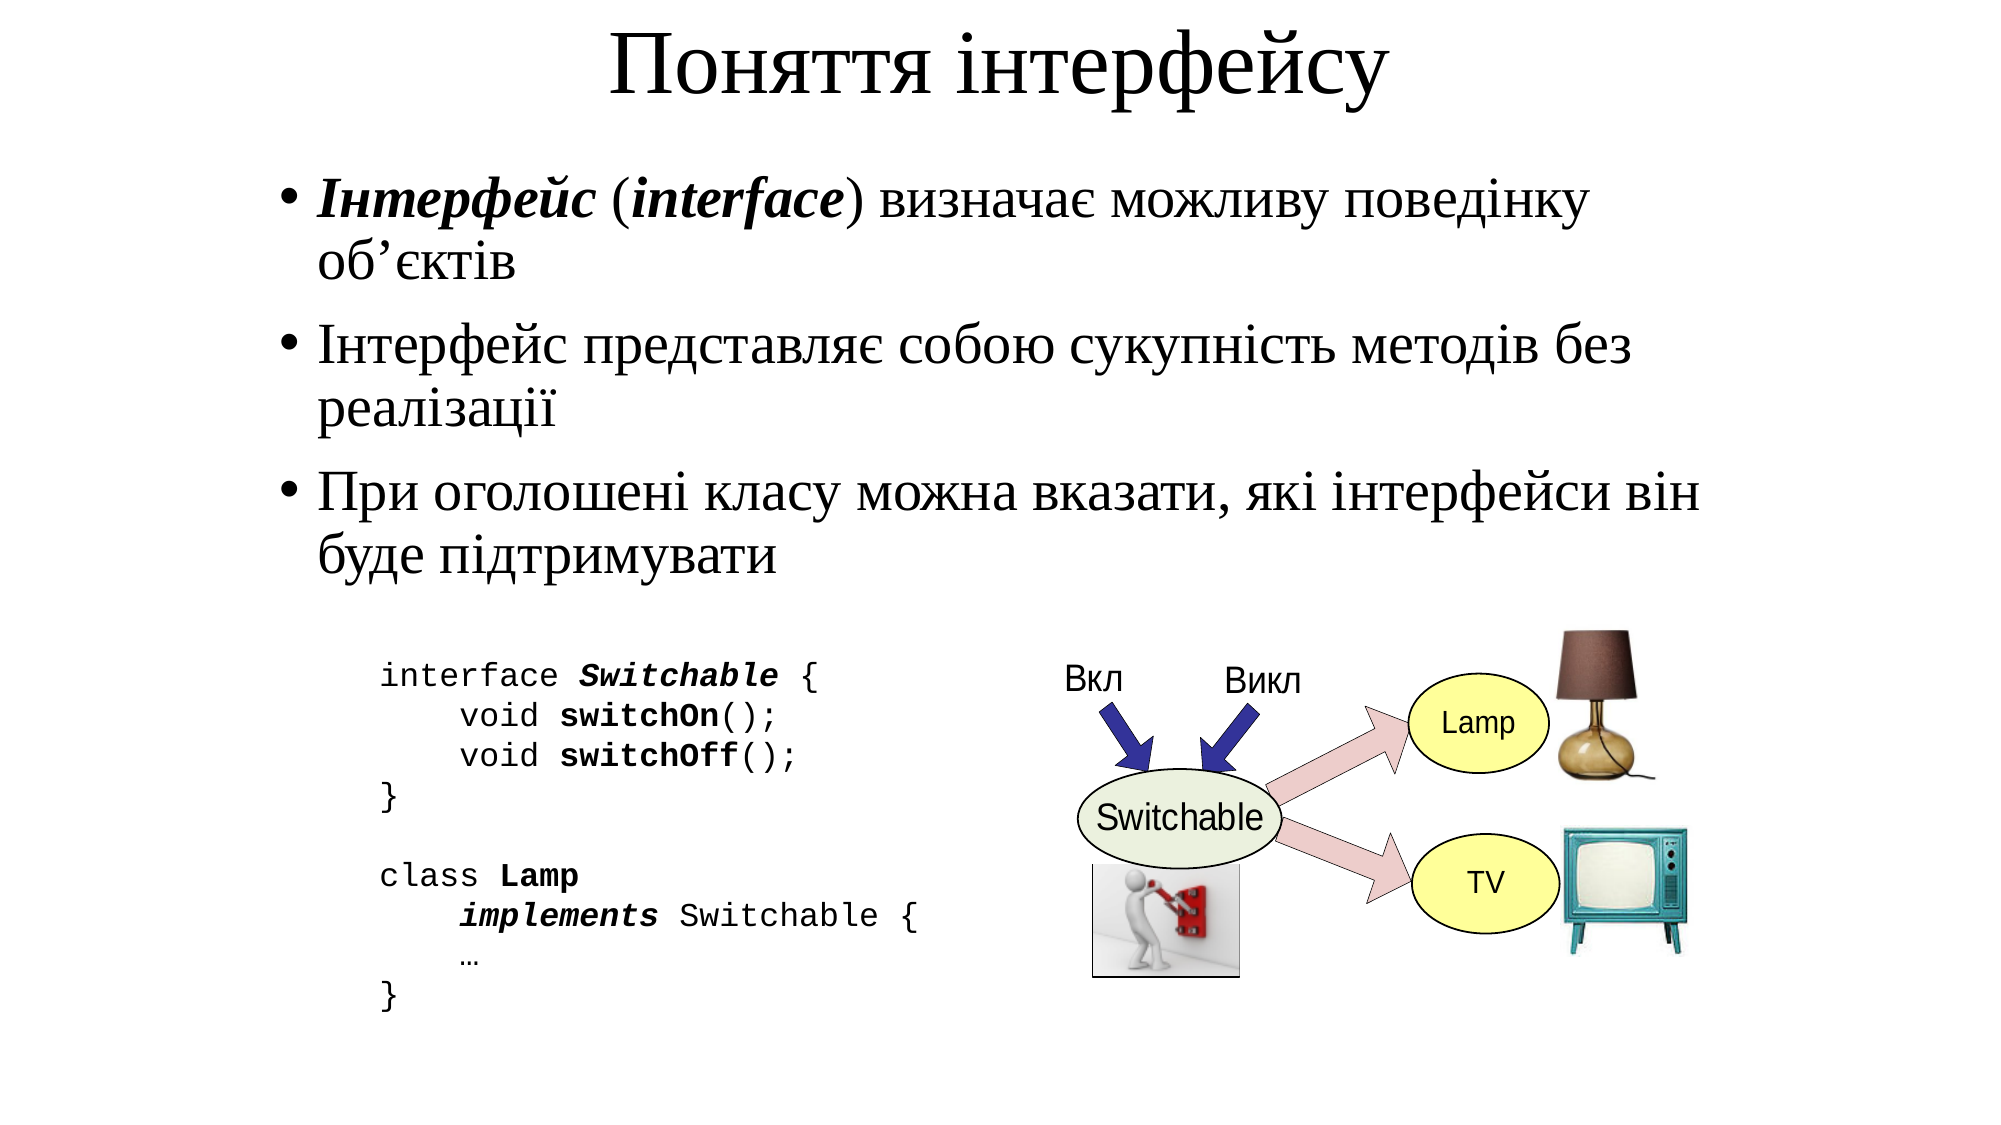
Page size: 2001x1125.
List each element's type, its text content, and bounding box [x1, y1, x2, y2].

list Інтерфейс (interface) визначає можливу поведінку об’єктів Інтерфейс представляє собою сукупність методів без реалізації При оголошені класу можна вказати, які інтерфейси він буде підтримувати [264, 159, 1736, 615]
text_box interface Switchable { void switchOn(); void switchOff(); } class Lamp implements Switchable { … } [364, 645, 988, 1020]
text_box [994, 614, 1697, 980]
title Поняття інтерфейсу [0, 0, 2000, 127]
